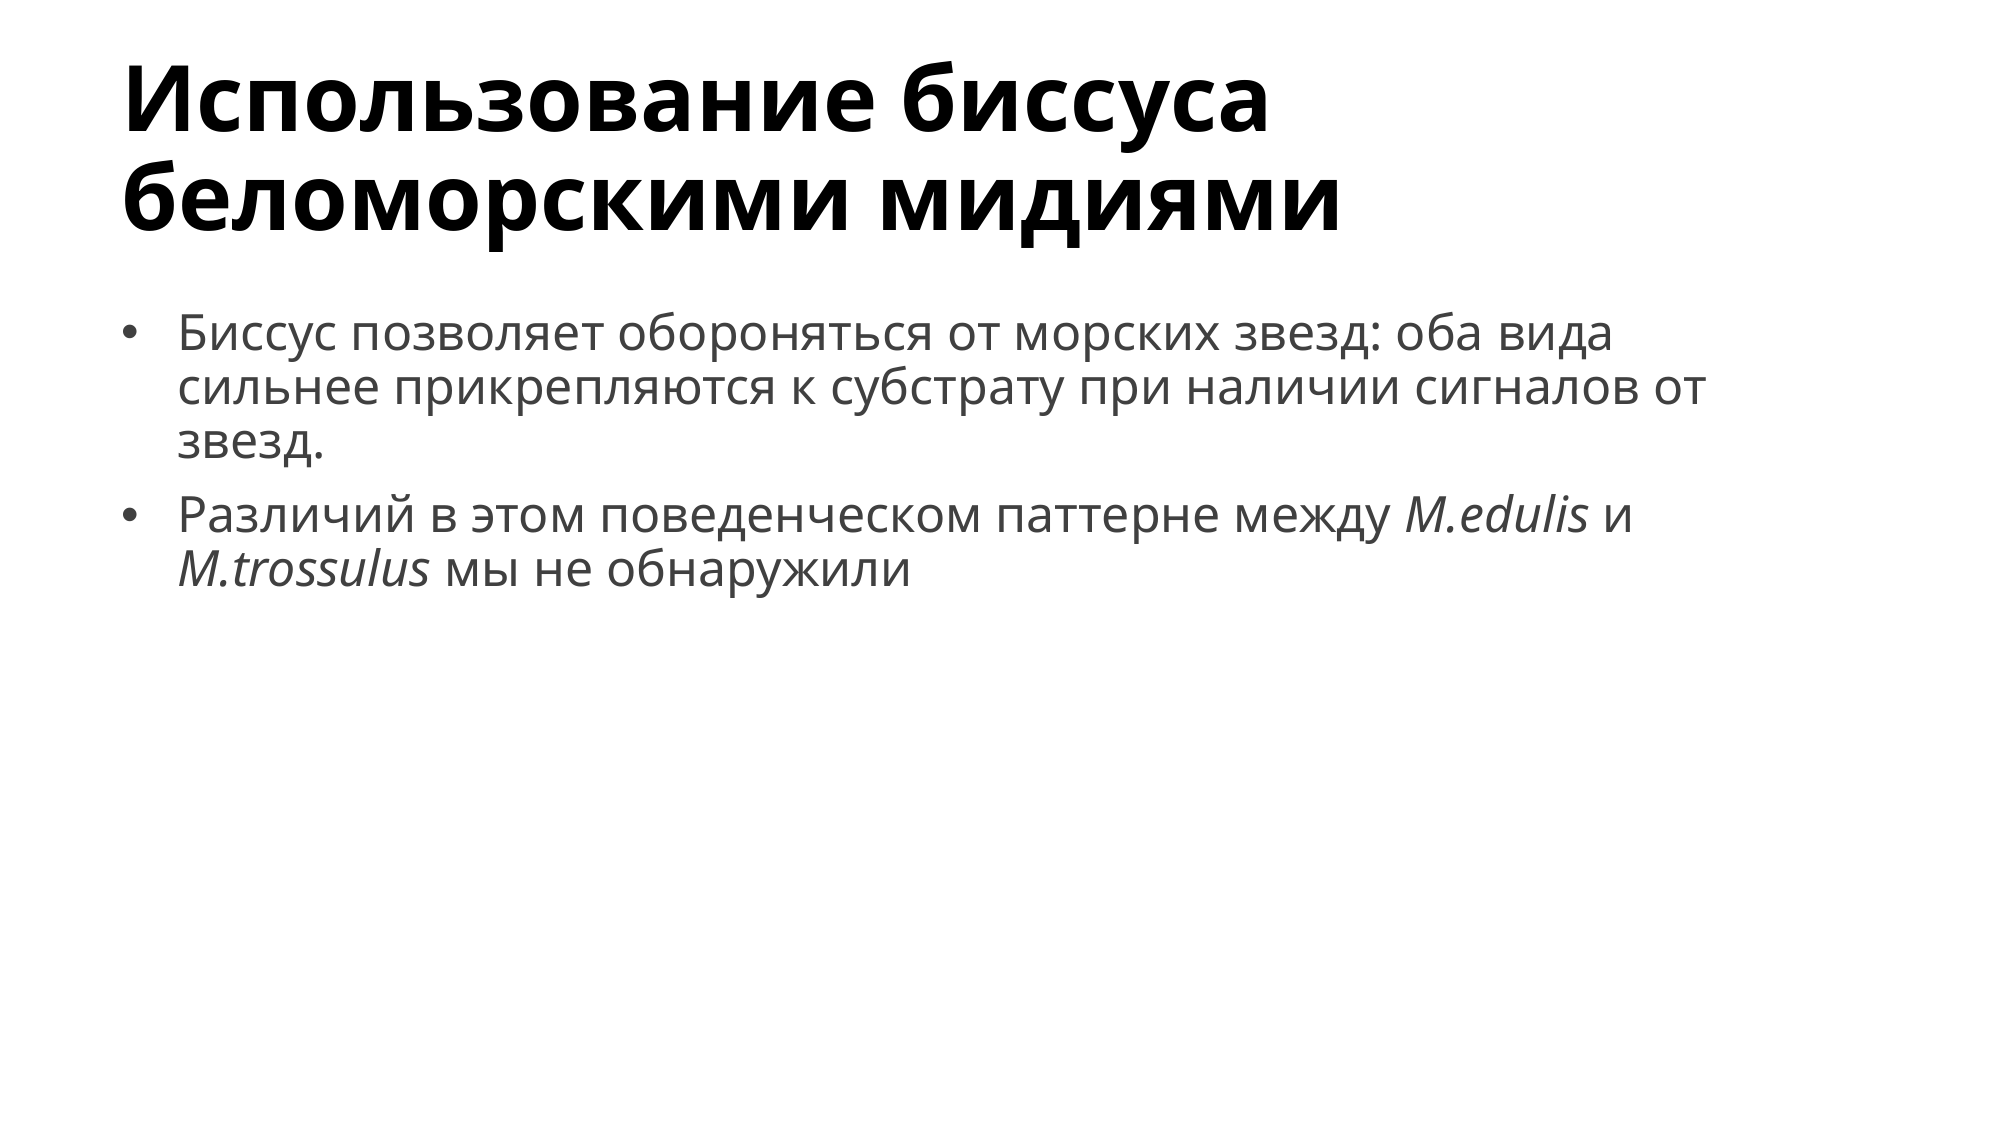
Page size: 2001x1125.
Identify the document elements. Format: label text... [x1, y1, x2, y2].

title Использование биссуса беломорскими мидиями [106, 42, 1832, 260]
list Биссус позволяет обороняться от морских звезд: оба вида сильнее прикрепляются к субстрату при наличии сигналов от звезд. Различий в этом поведенческом паттерне между M.edulis и M.trossulus мы не обнаружили [106, 299, 1832, 1014]
